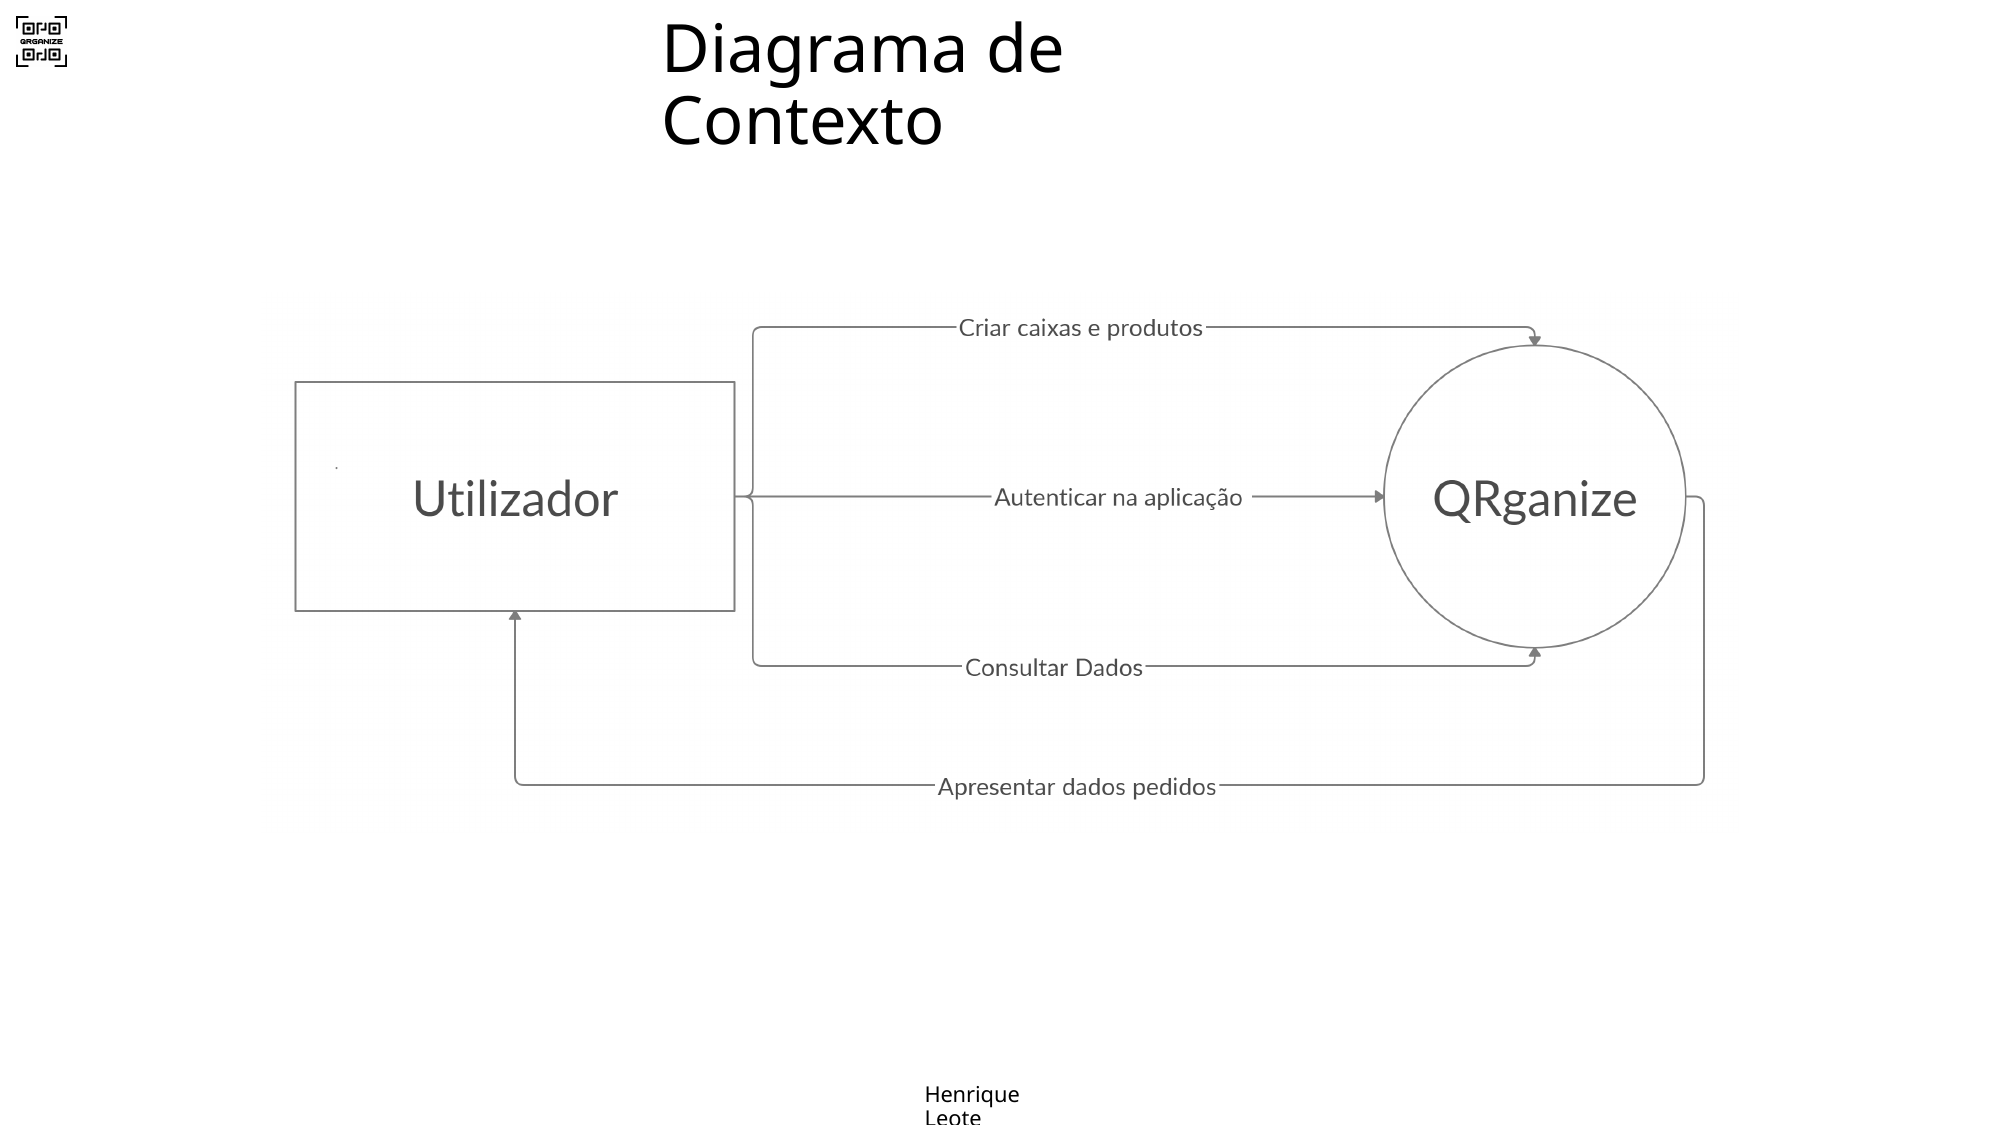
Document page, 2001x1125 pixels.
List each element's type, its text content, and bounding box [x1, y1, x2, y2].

text_box Henrique Leote [909, 1090, 1091, 1125]
text_box Diagrama de Contexto [646, 41, 1354, 133]
picture [261, 292, 1739, 833]
picture [16, 16, 67, 68]
